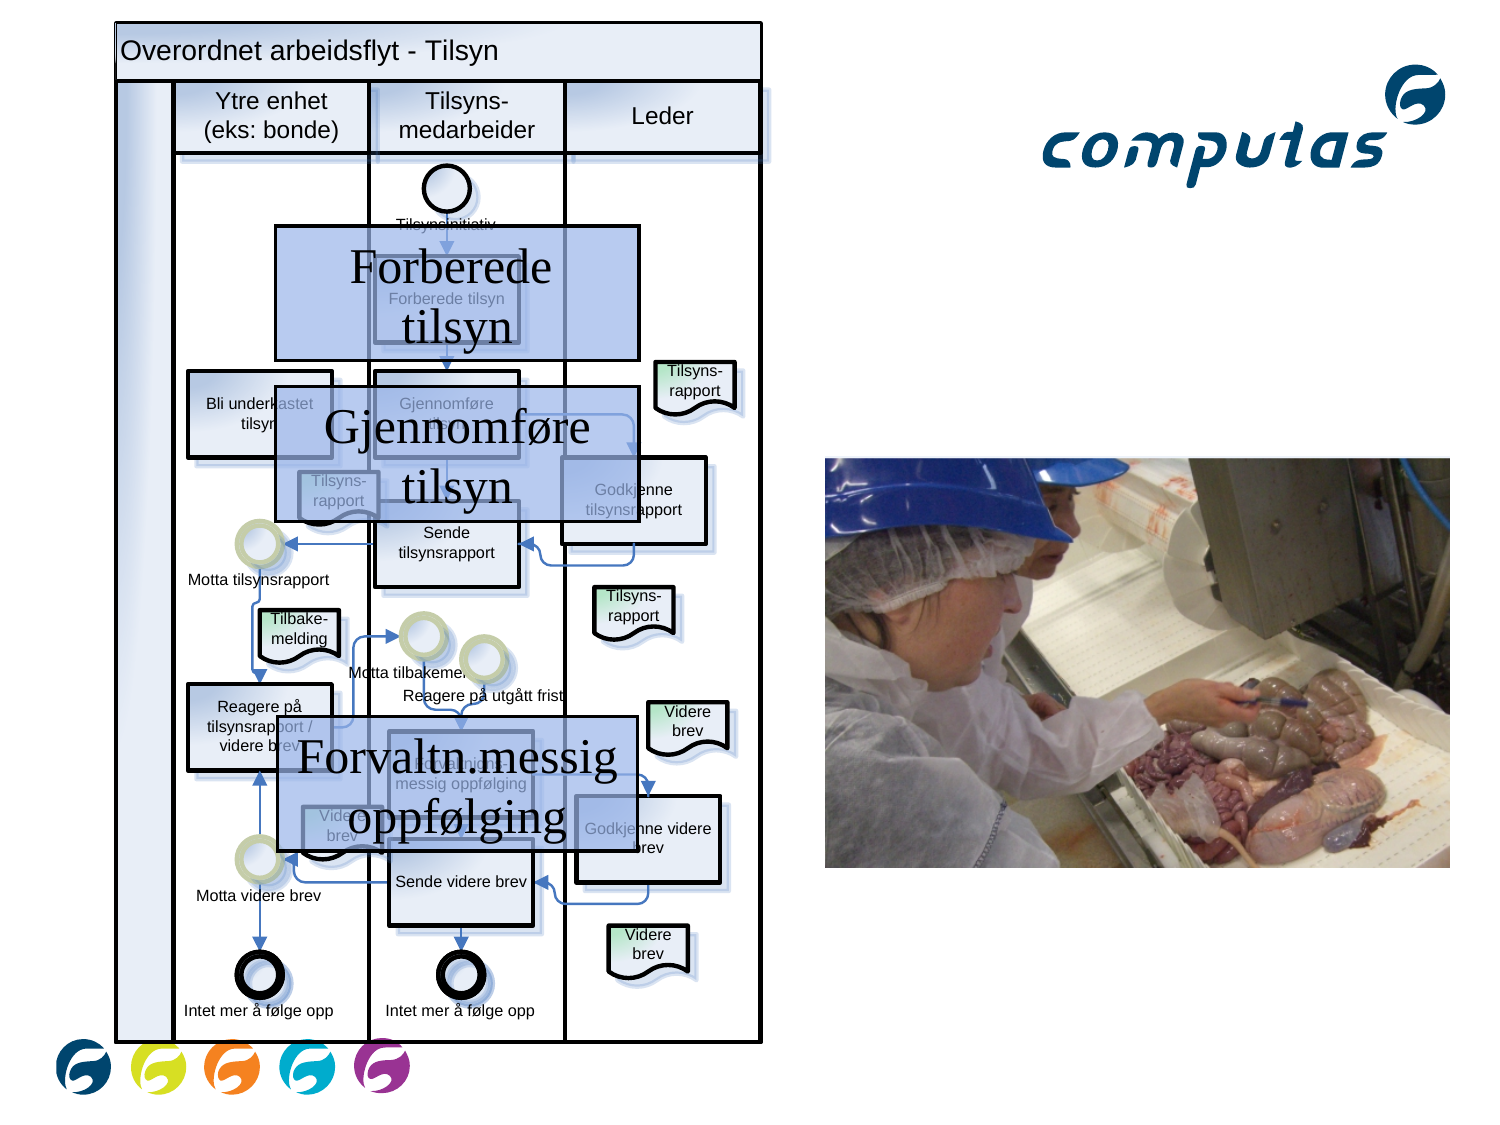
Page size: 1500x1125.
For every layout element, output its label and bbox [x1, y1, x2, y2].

picture [824, 456, 1451, 868]
list [111, 18, 774, 1047]
